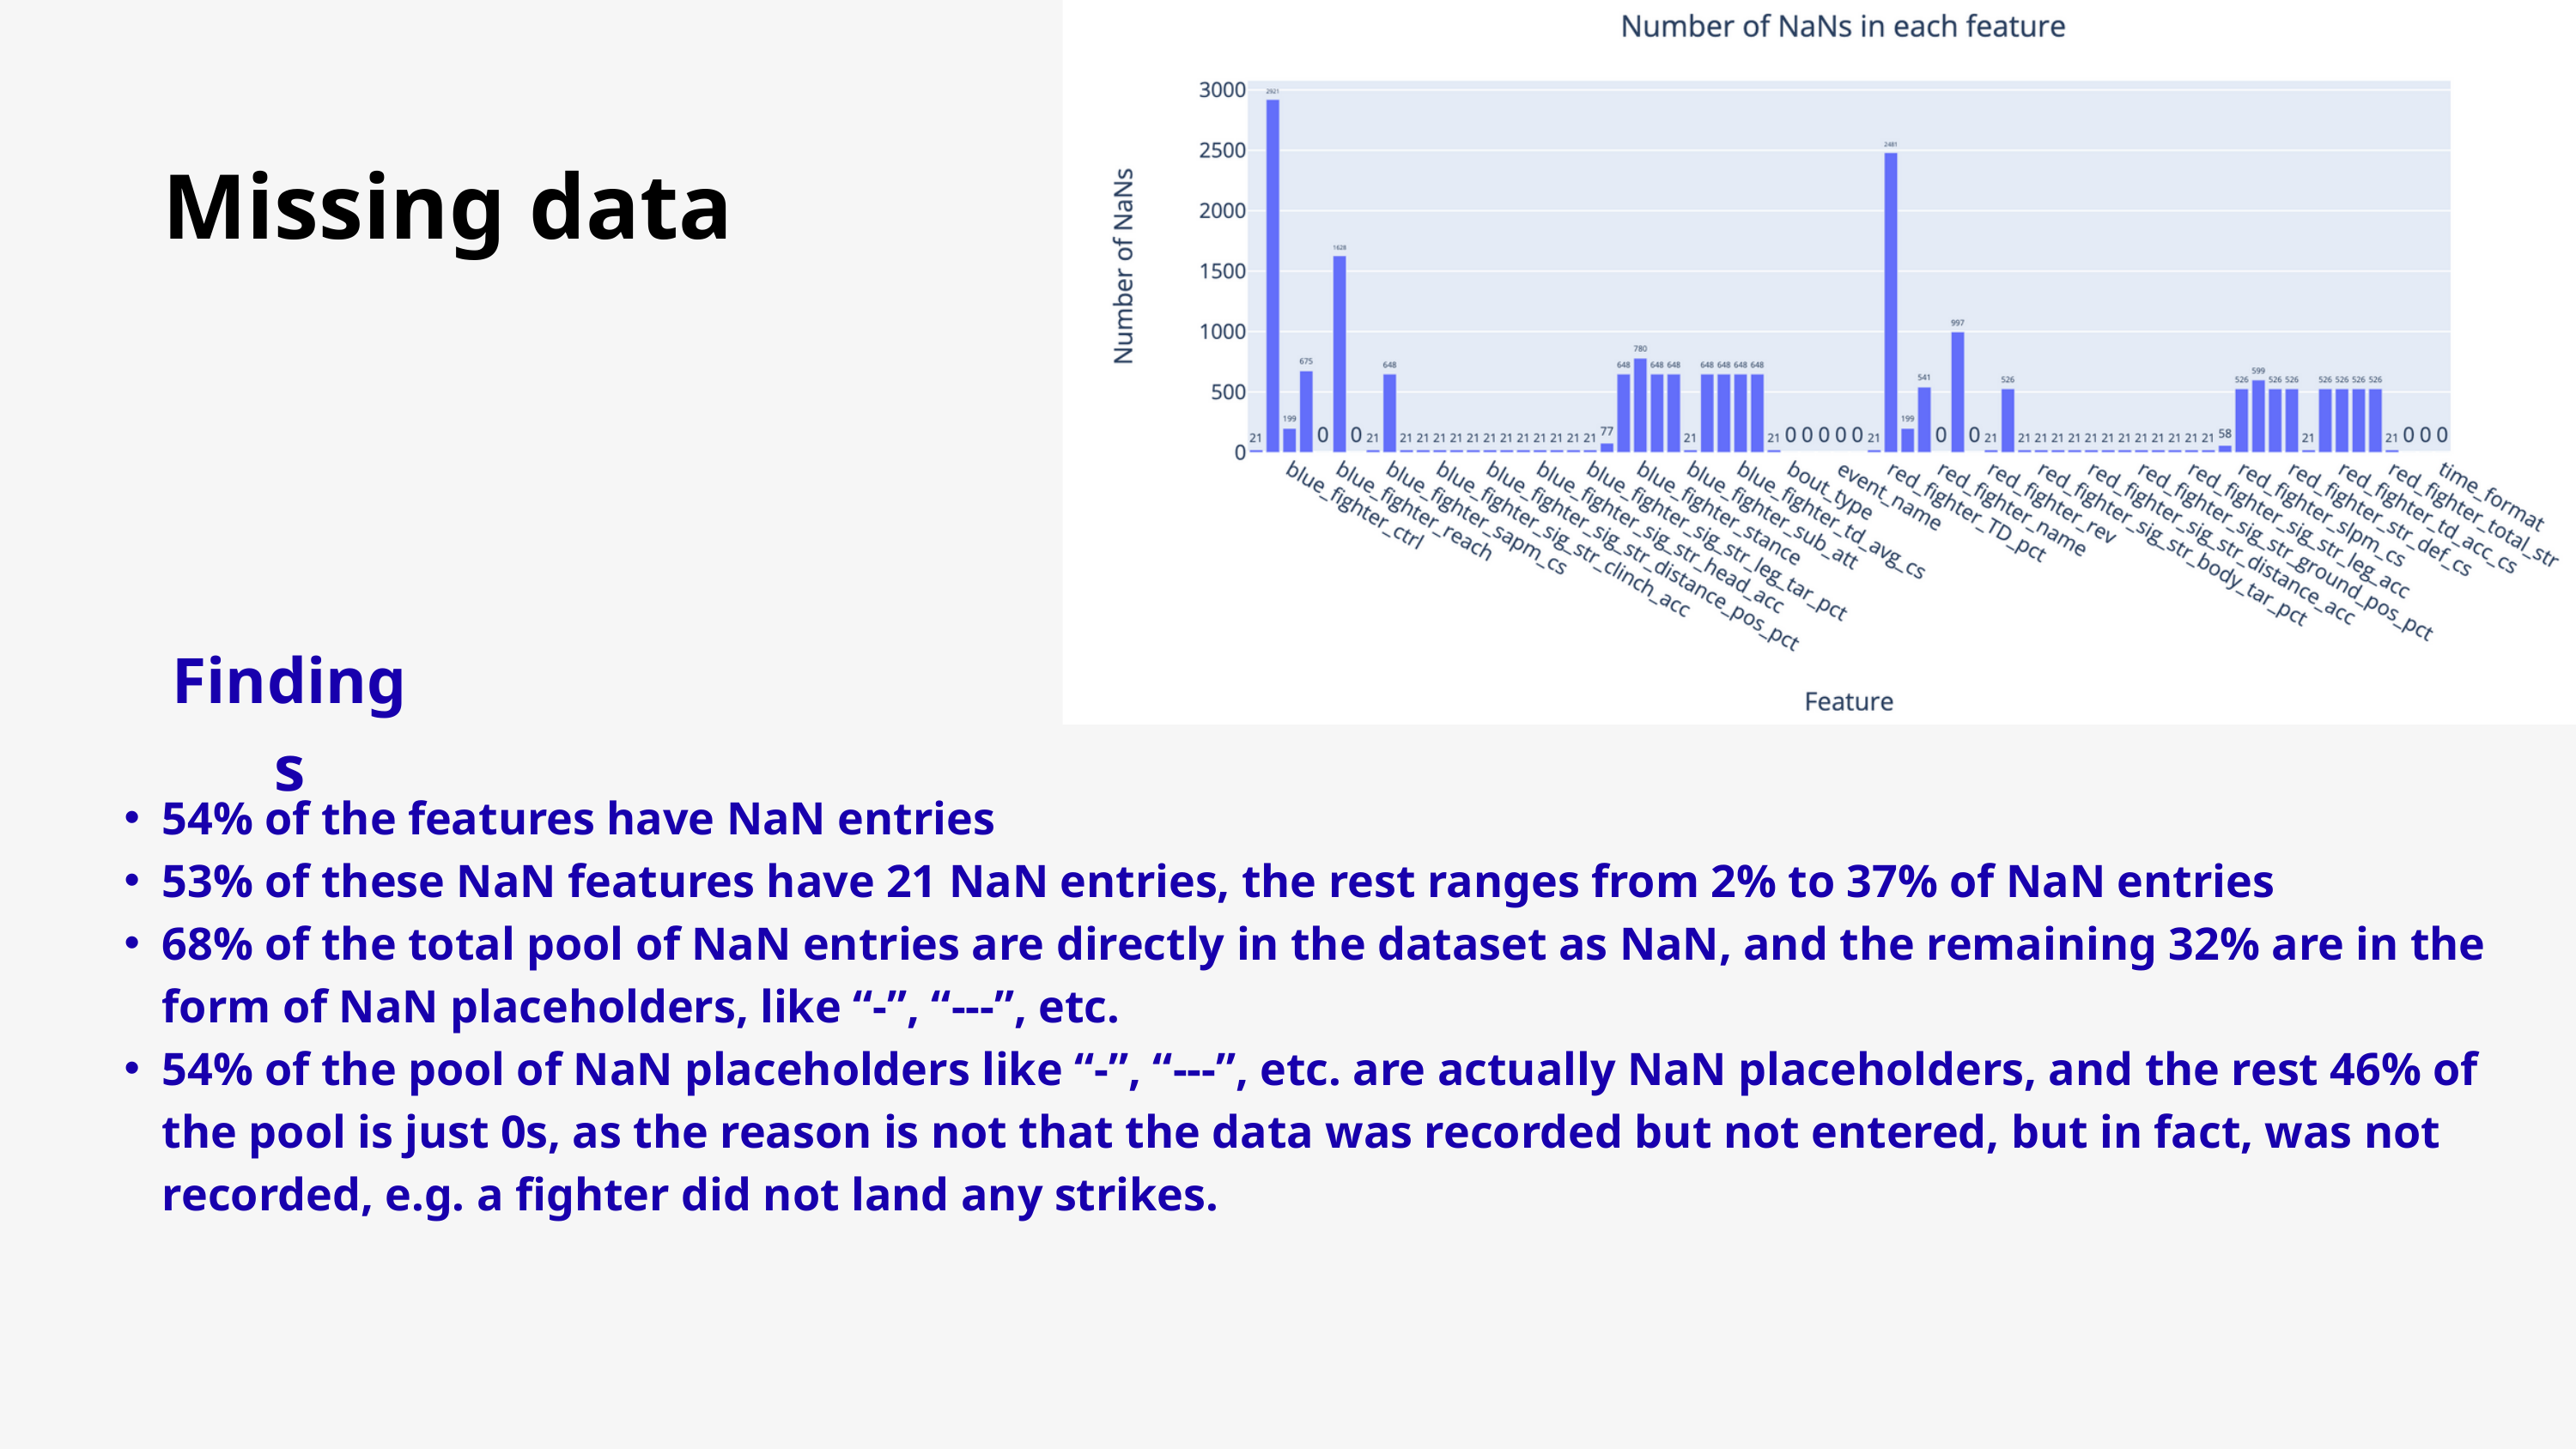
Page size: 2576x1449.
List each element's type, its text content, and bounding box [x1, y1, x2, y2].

text_box 54% of the features have NaN entries 53% of these NaN features have 21 NaN entries, the rest ranges from 2% to 37% of NaN entries 68% of the total pool of NaN entries are directly in the dataset as NaN, and the remaining 32% are in the form of NaN placeholders, like “-”, “---”, etc. 54% of the pool of NaN placeholders like “-”, “---”, etc. are actually NaN placeholders, and the rest 46% of the pool is just 0s, as the reason is not that the data was recorded but not entered, but in fact, was not recorded, e.g. a fighter did not land any strikes. [86, 781, 2549, 1282]
text_box Missing data [162, 131, 934, 257]
text_box [1062, 0, 2576, 724]
text_box Findings [162, 628, 416, 781]
